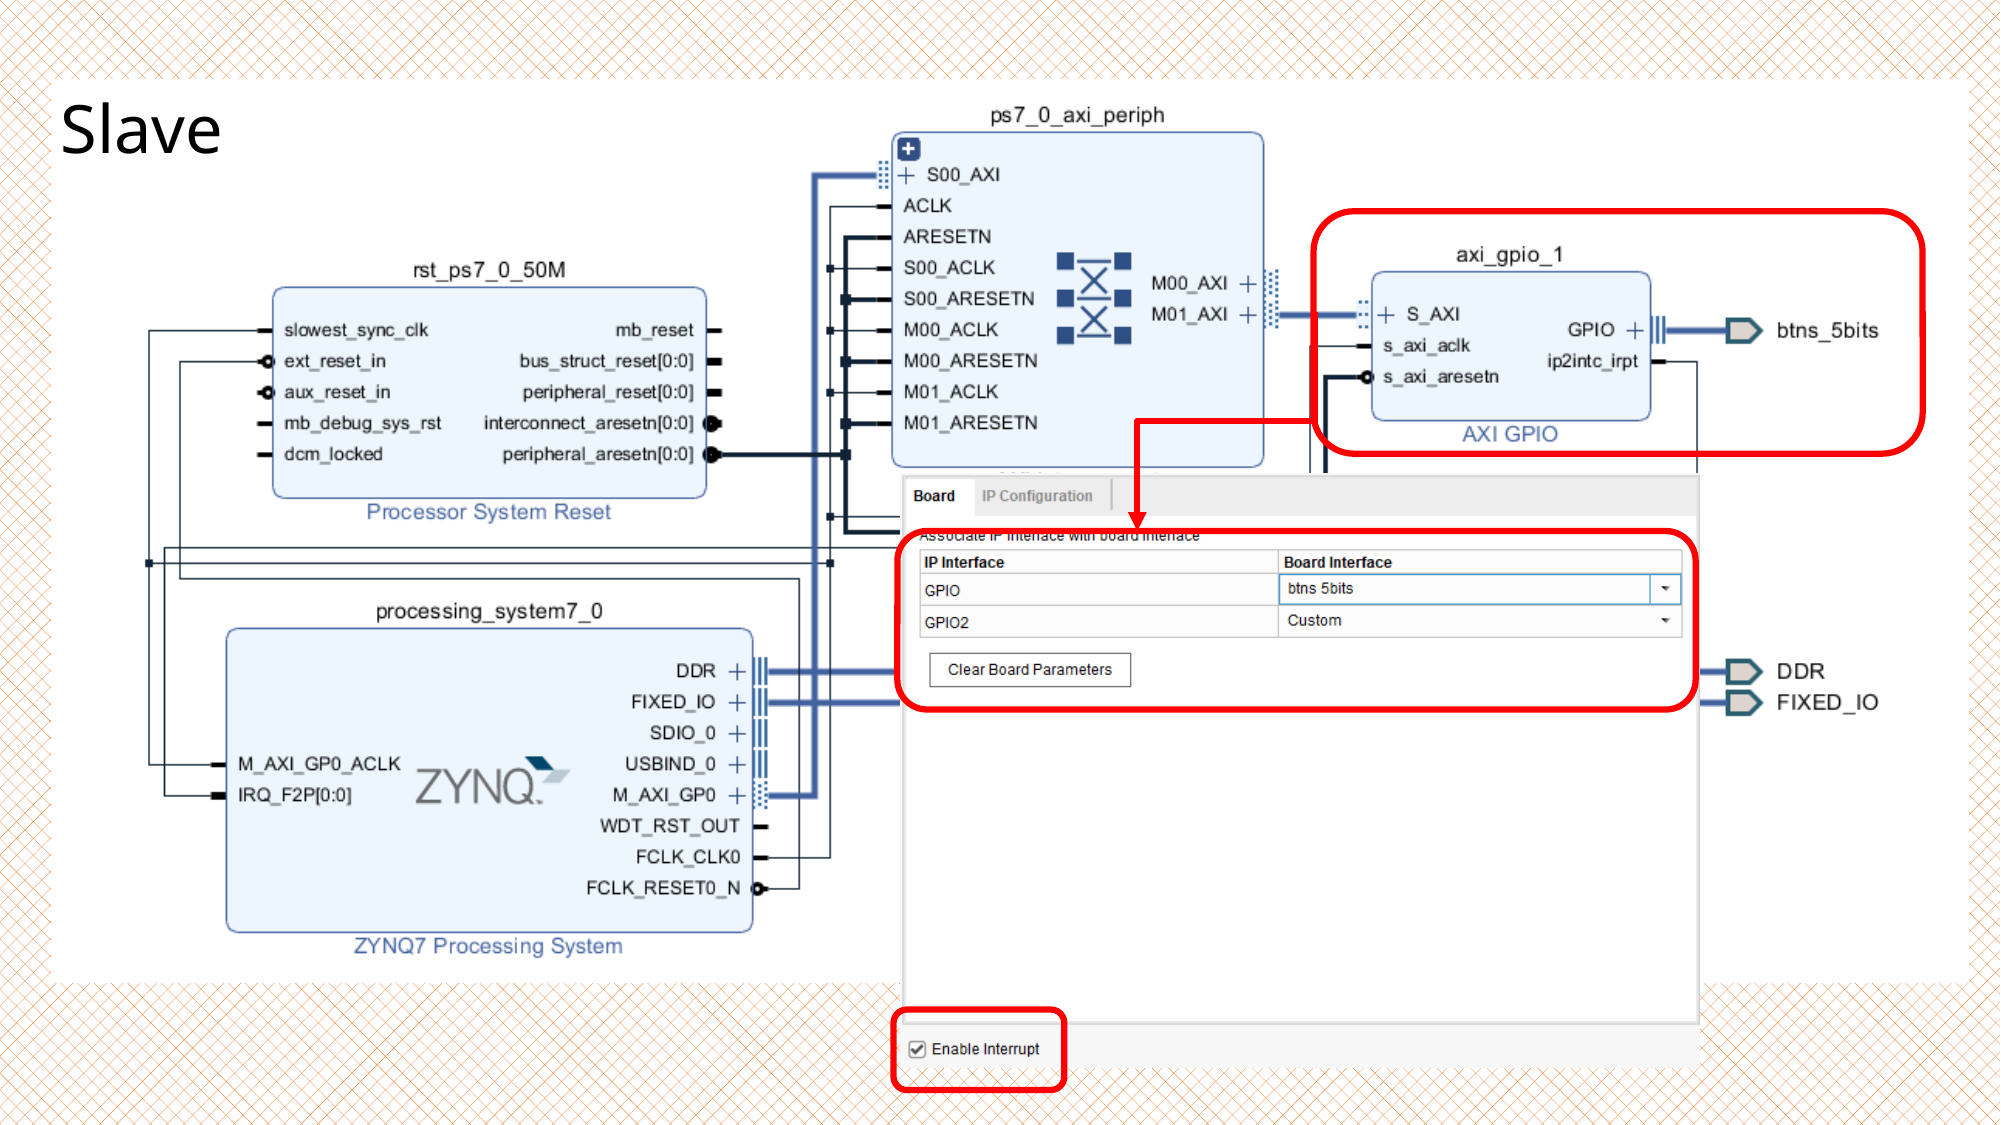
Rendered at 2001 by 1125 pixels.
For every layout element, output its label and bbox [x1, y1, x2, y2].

text_box [1115, 332, 1337, 511]
text_box [892, 1013, 1066, 1092]
picture [50, 79, 1970, 1068]
